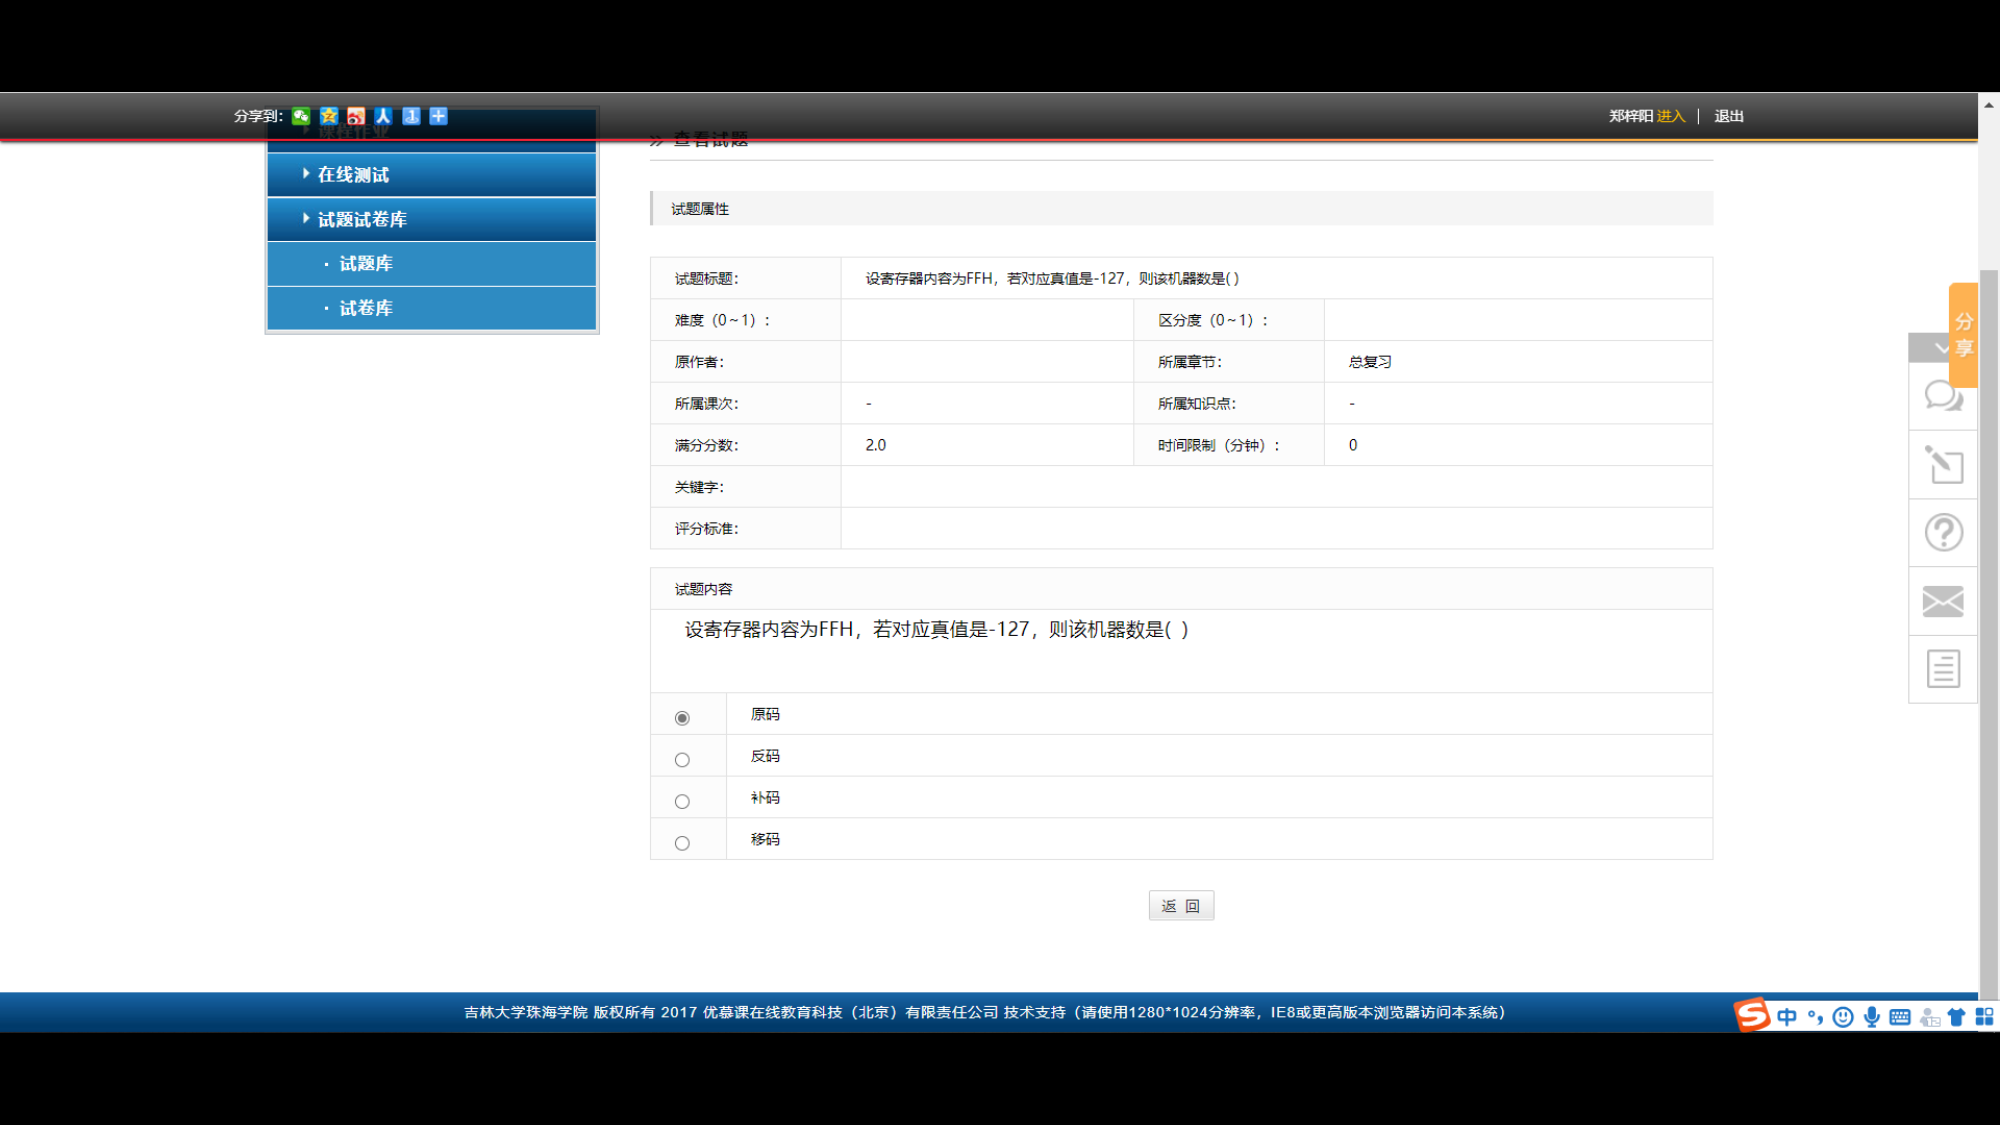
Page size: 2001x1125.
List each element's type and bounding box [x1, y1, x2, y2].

picture [0, 92, 2000, 1033]
